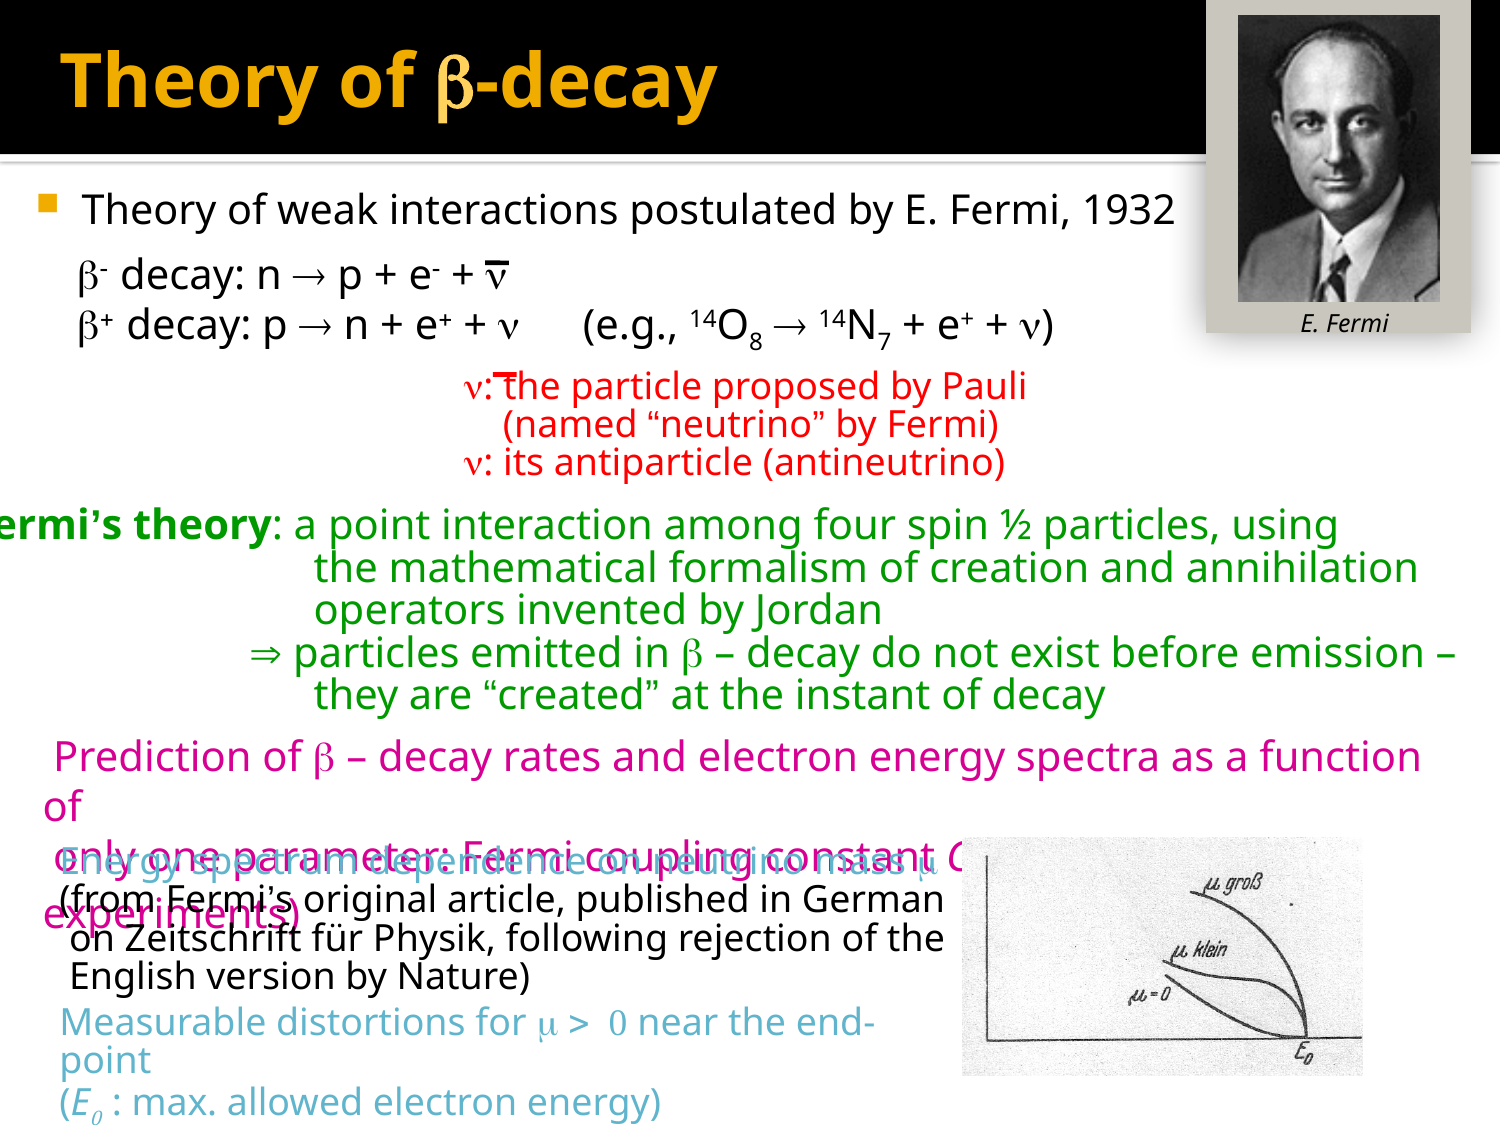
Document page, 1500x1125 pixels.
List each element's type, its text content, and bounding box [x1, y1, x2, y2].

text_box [1237, 14, 1440, 345]
list Theory of weak interactions postulated by E. Fermi, 1932 [8, 168, 1179, 242]
text_box b- decay: n  p + e- + n b+ decay: p  n + e+ + n (e.g., 14O8  14N7 + e+ + n) [62, 240, 1069, 363]
text_box Energy spectrum dependence on neutrino mass m (from Fermi’s original article, published in German on Zeitschrift für Physik, following rejection of the English version by Nature) Measurable distortions for m > 0 near the end-point (E0 : max. allowed electron energy) [44, 829, 963, 1125]
picture [962, 837, 1363, 1076]
text_box Prediction of b – decay rates and electron energy spectra as a function of only one parameter: Fermi coupling constant GF (determined from experiments) [27, 722, 1476, 945]
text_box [480, 354, 1012, 494]
title Theory of b-decay [44, 0, 1180, 155]
text_box Fermi’s theory: a point interaction among four spin ½ particles, using the mathematical formalism of creation and annihilation operators invented by Jordan  particles emitted in b – decay do not exist before emission – they are “created” at the instant of decay [0, 498, 1472, 726]
